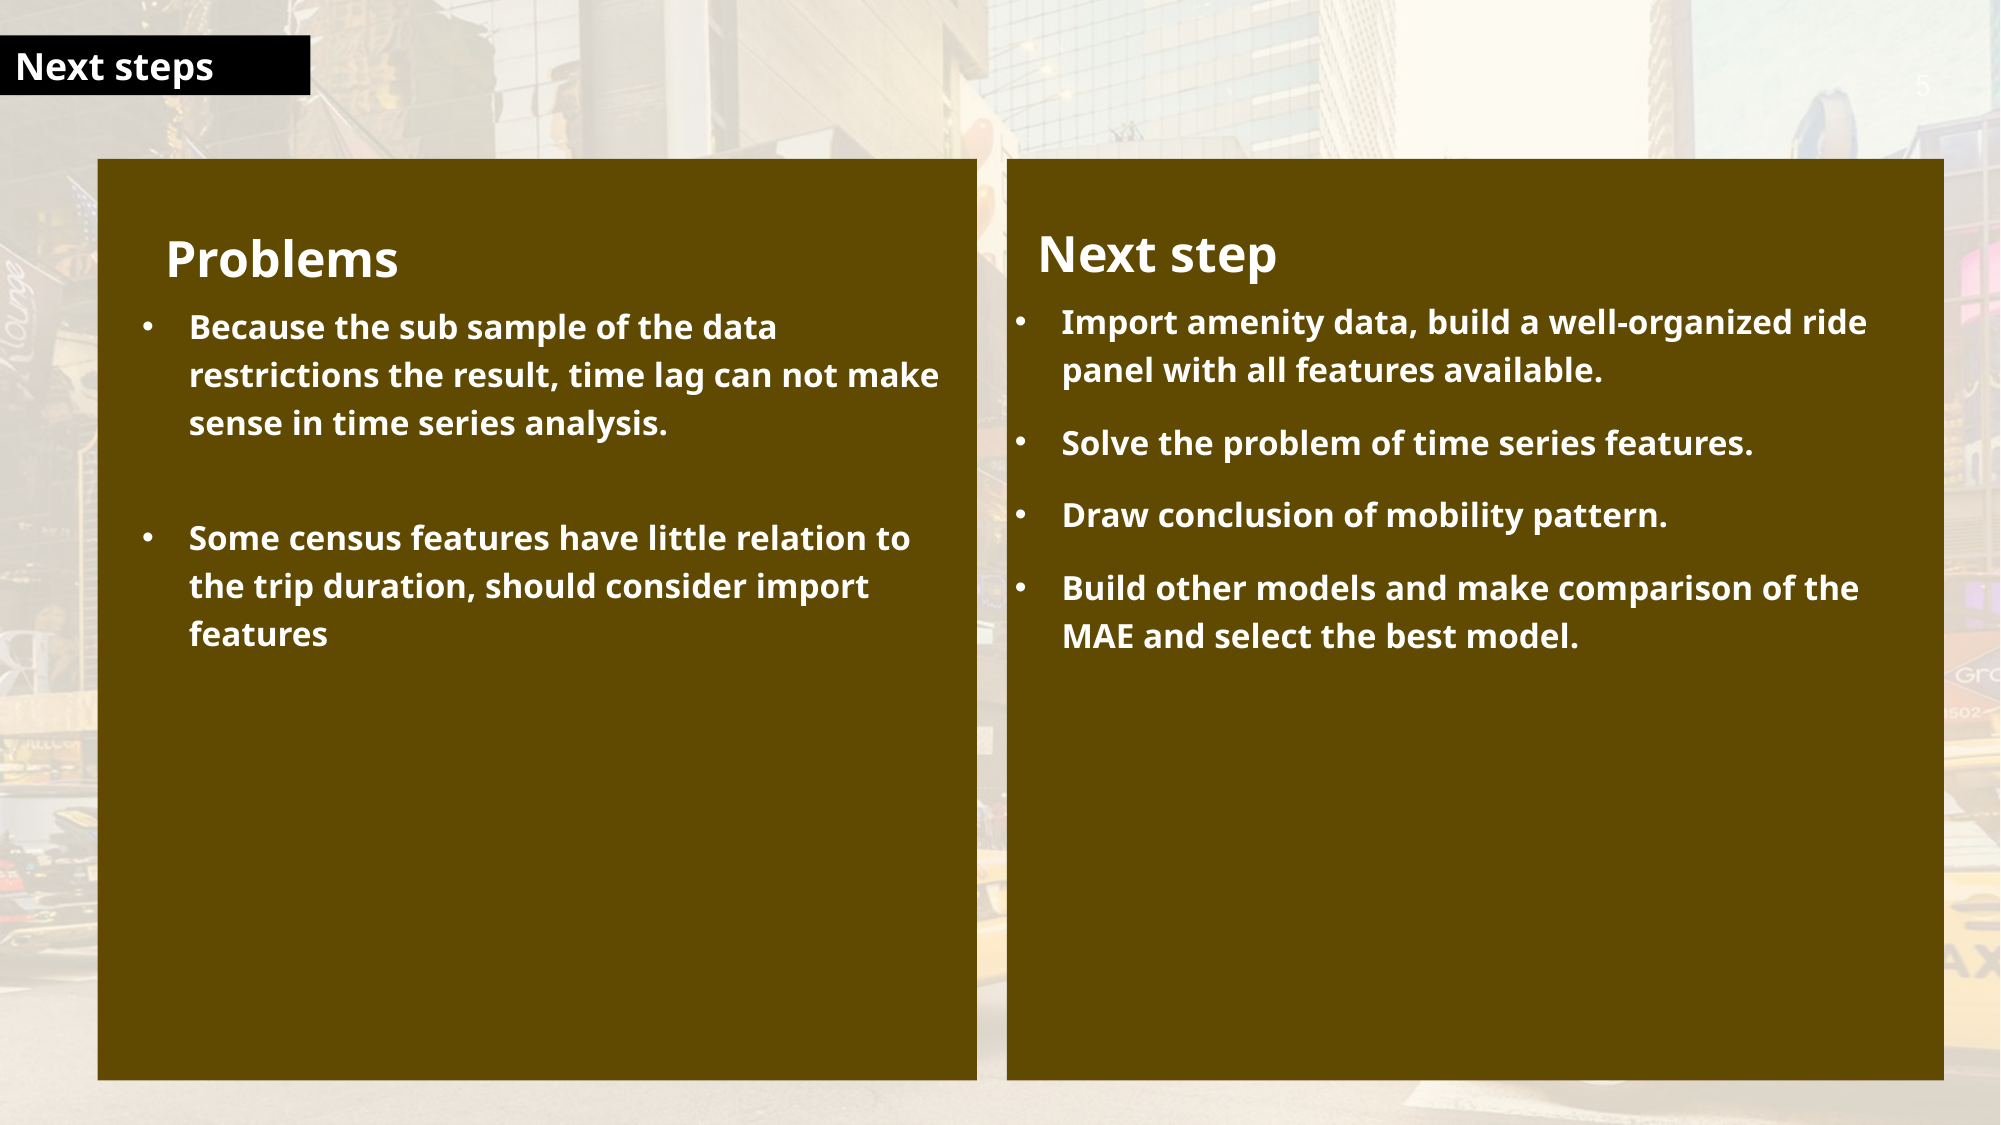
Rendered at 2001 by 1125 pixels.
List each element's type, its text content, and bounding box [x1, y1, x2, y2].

text_box Problems [150, 190, 881, 295]
text_box Some census features have little relation to the trip duration, should consider import features [127, 501, 969, 661]
text_box Import amenity data, build a well-organized ride panel with all features available. Solve the problem of time series features. Draw conclusion of mobility pattern. Build other models and make comparison of the MAE and select the best model. [999, 285, 1925, 663]
text_box Because the sub sample of the data restrictions the result, time lag can not make sense in time series analysis. [127, 291, 969, 450]
text_box Next step [1022, 184, 1865, 290]
text_box Next steps [0, 35, 311, 96]
text_box [1006, 158, 1945, 1081]
text_box [97, 158, 978, 1081]
picture [0, 0, 2001, 1125]
